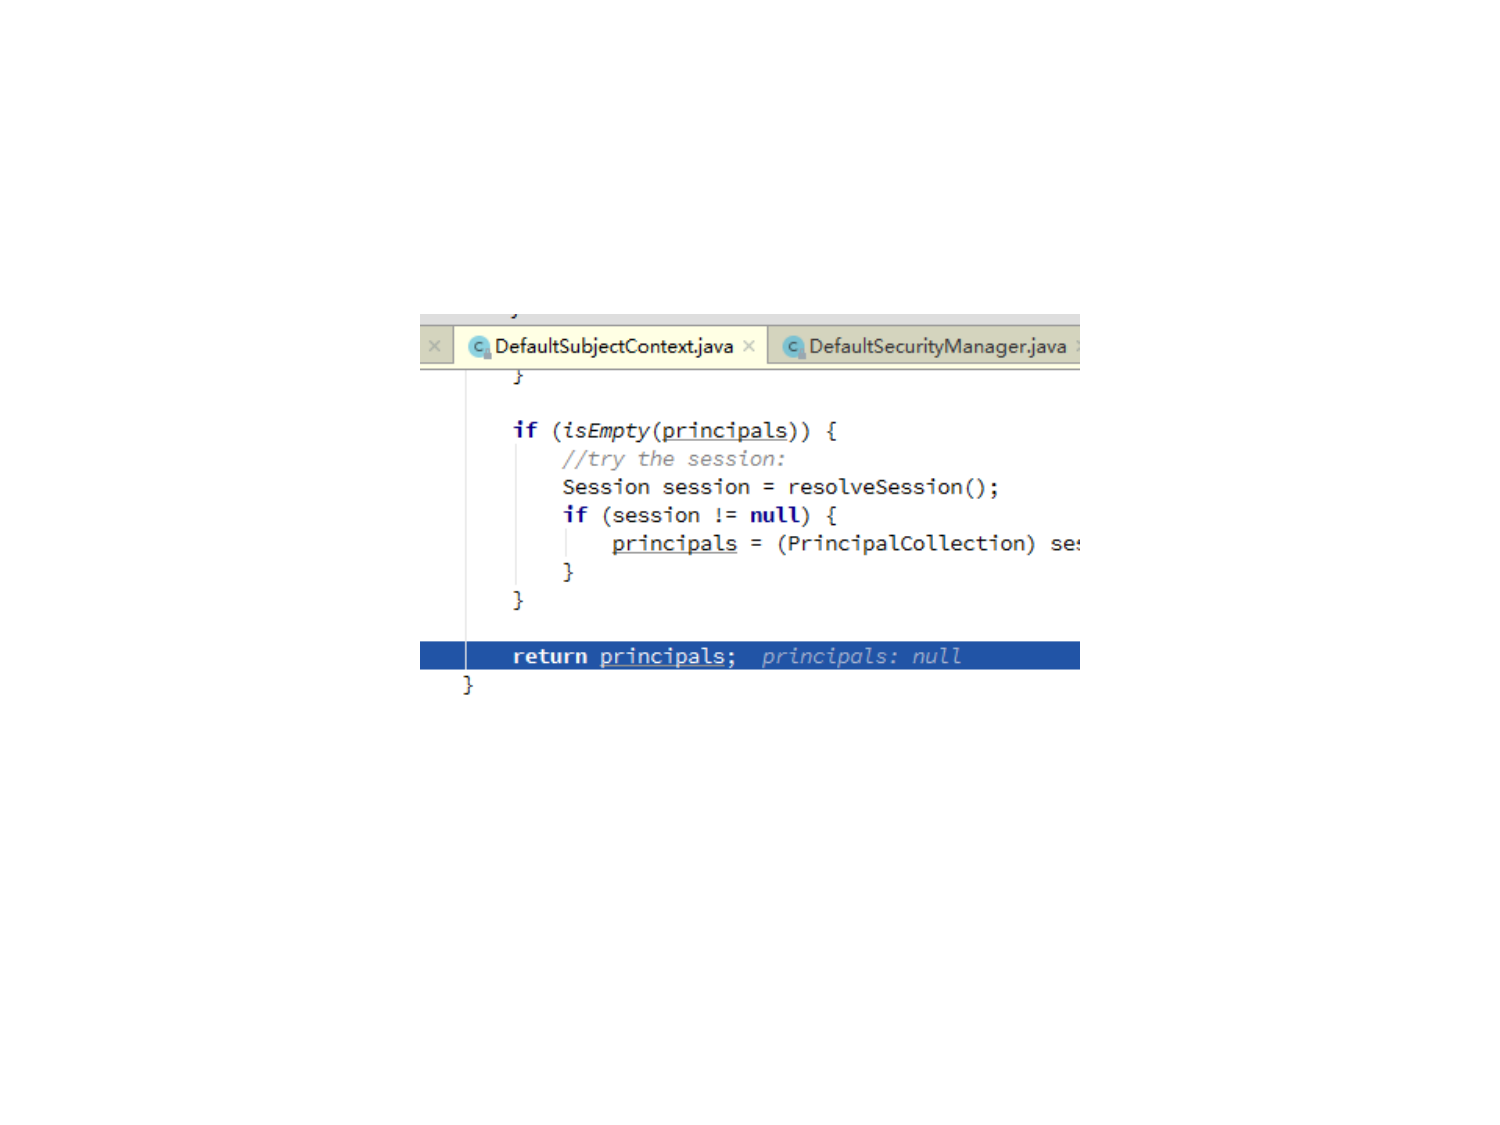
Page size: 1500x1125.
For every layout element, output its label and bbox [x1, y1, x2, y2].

picture [420, 314, 1080, 709]
